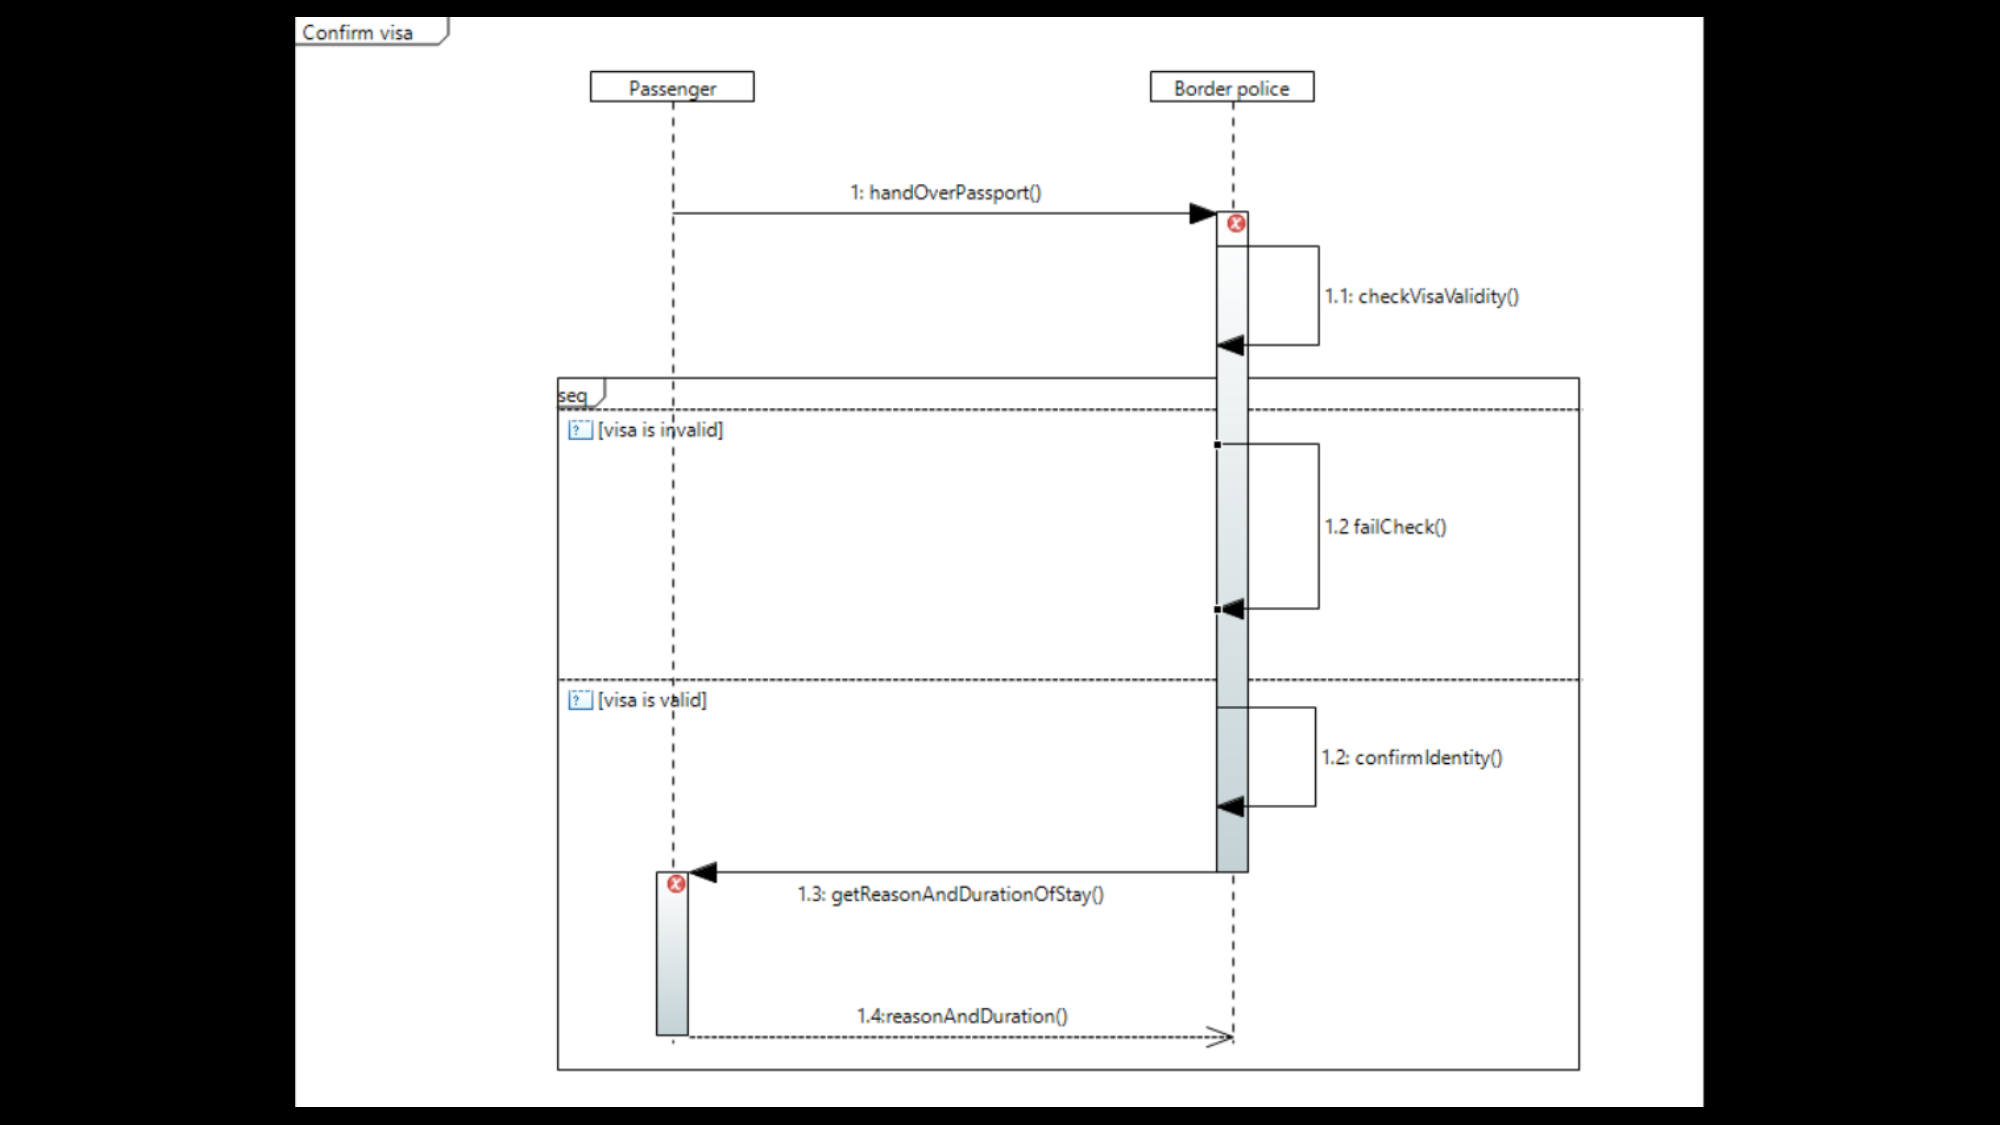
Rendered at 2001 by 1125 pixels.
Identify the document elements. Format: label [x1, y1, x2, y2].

picture [295, 17, 1705, 1108]
